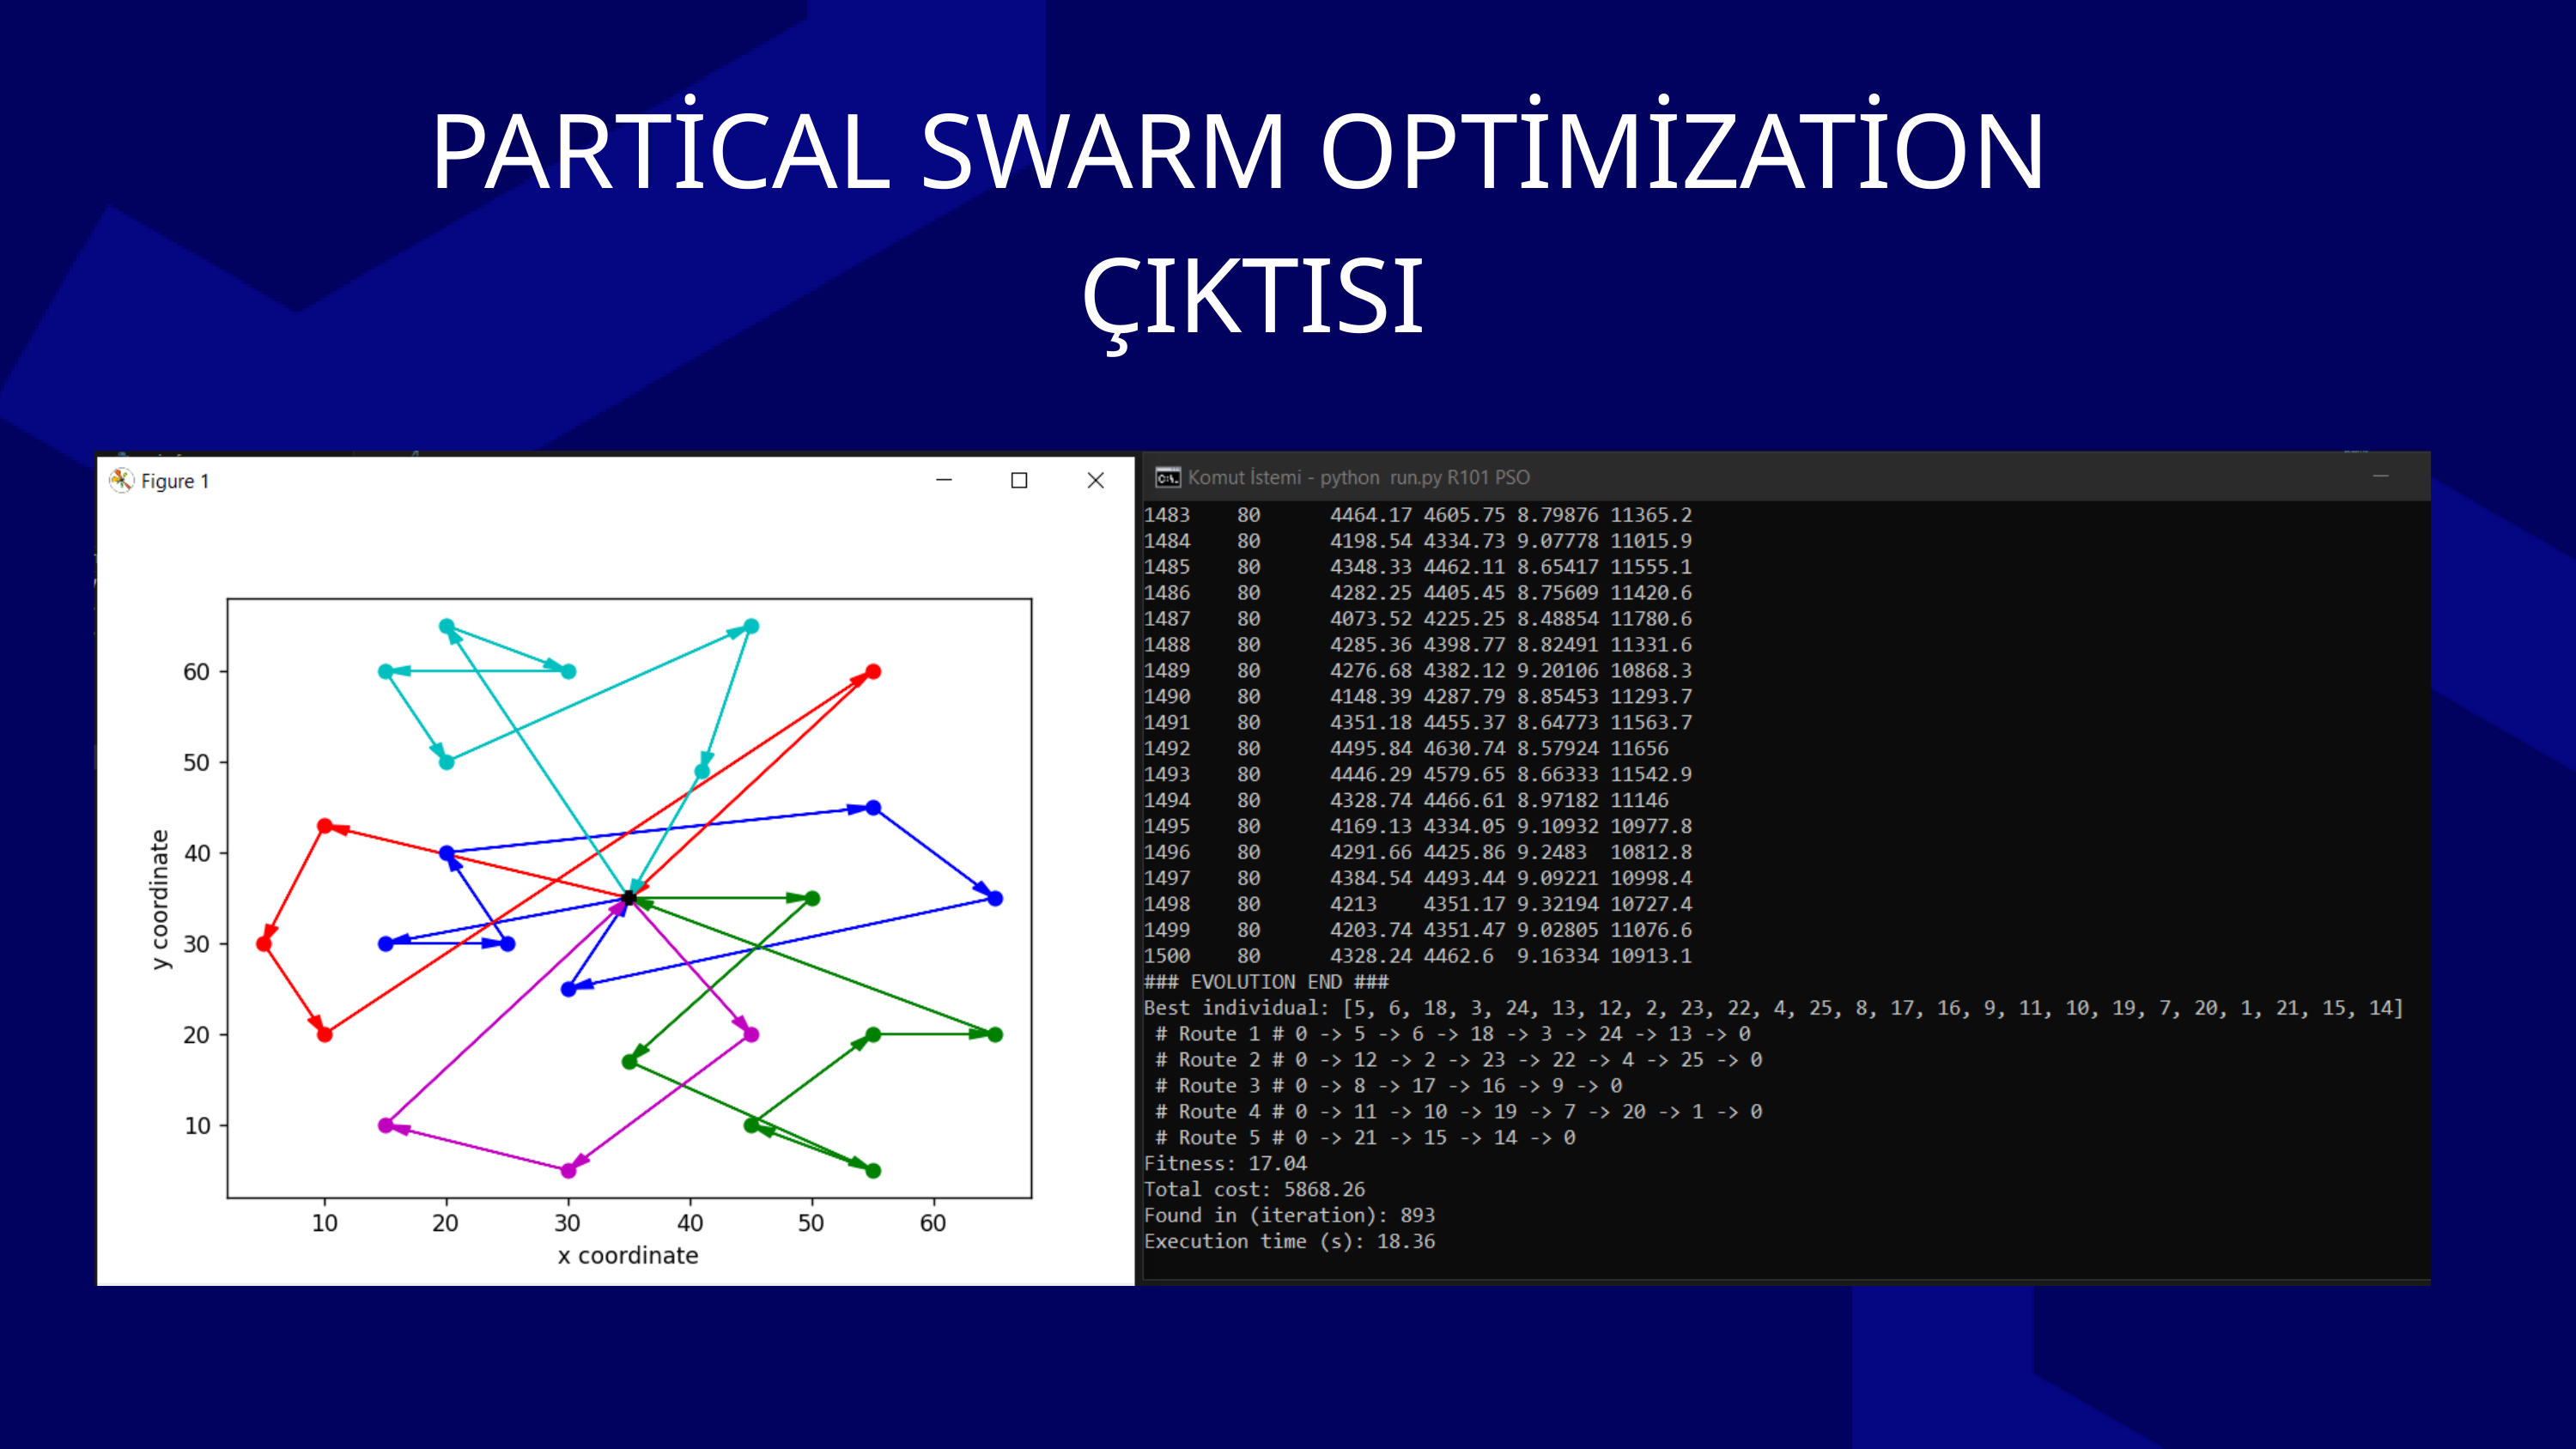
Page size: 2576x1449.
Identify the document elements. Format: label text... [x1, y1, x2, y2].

text_box [1851, 476, 2576, 1449]
text_box PARTİCAL SWARM OPTİMİZATİON ÇIKTISI [269, 64, 2236, 354]
text_box [0, 0, 1047, 590]
text_box [94, 451, 2432, 1286]
